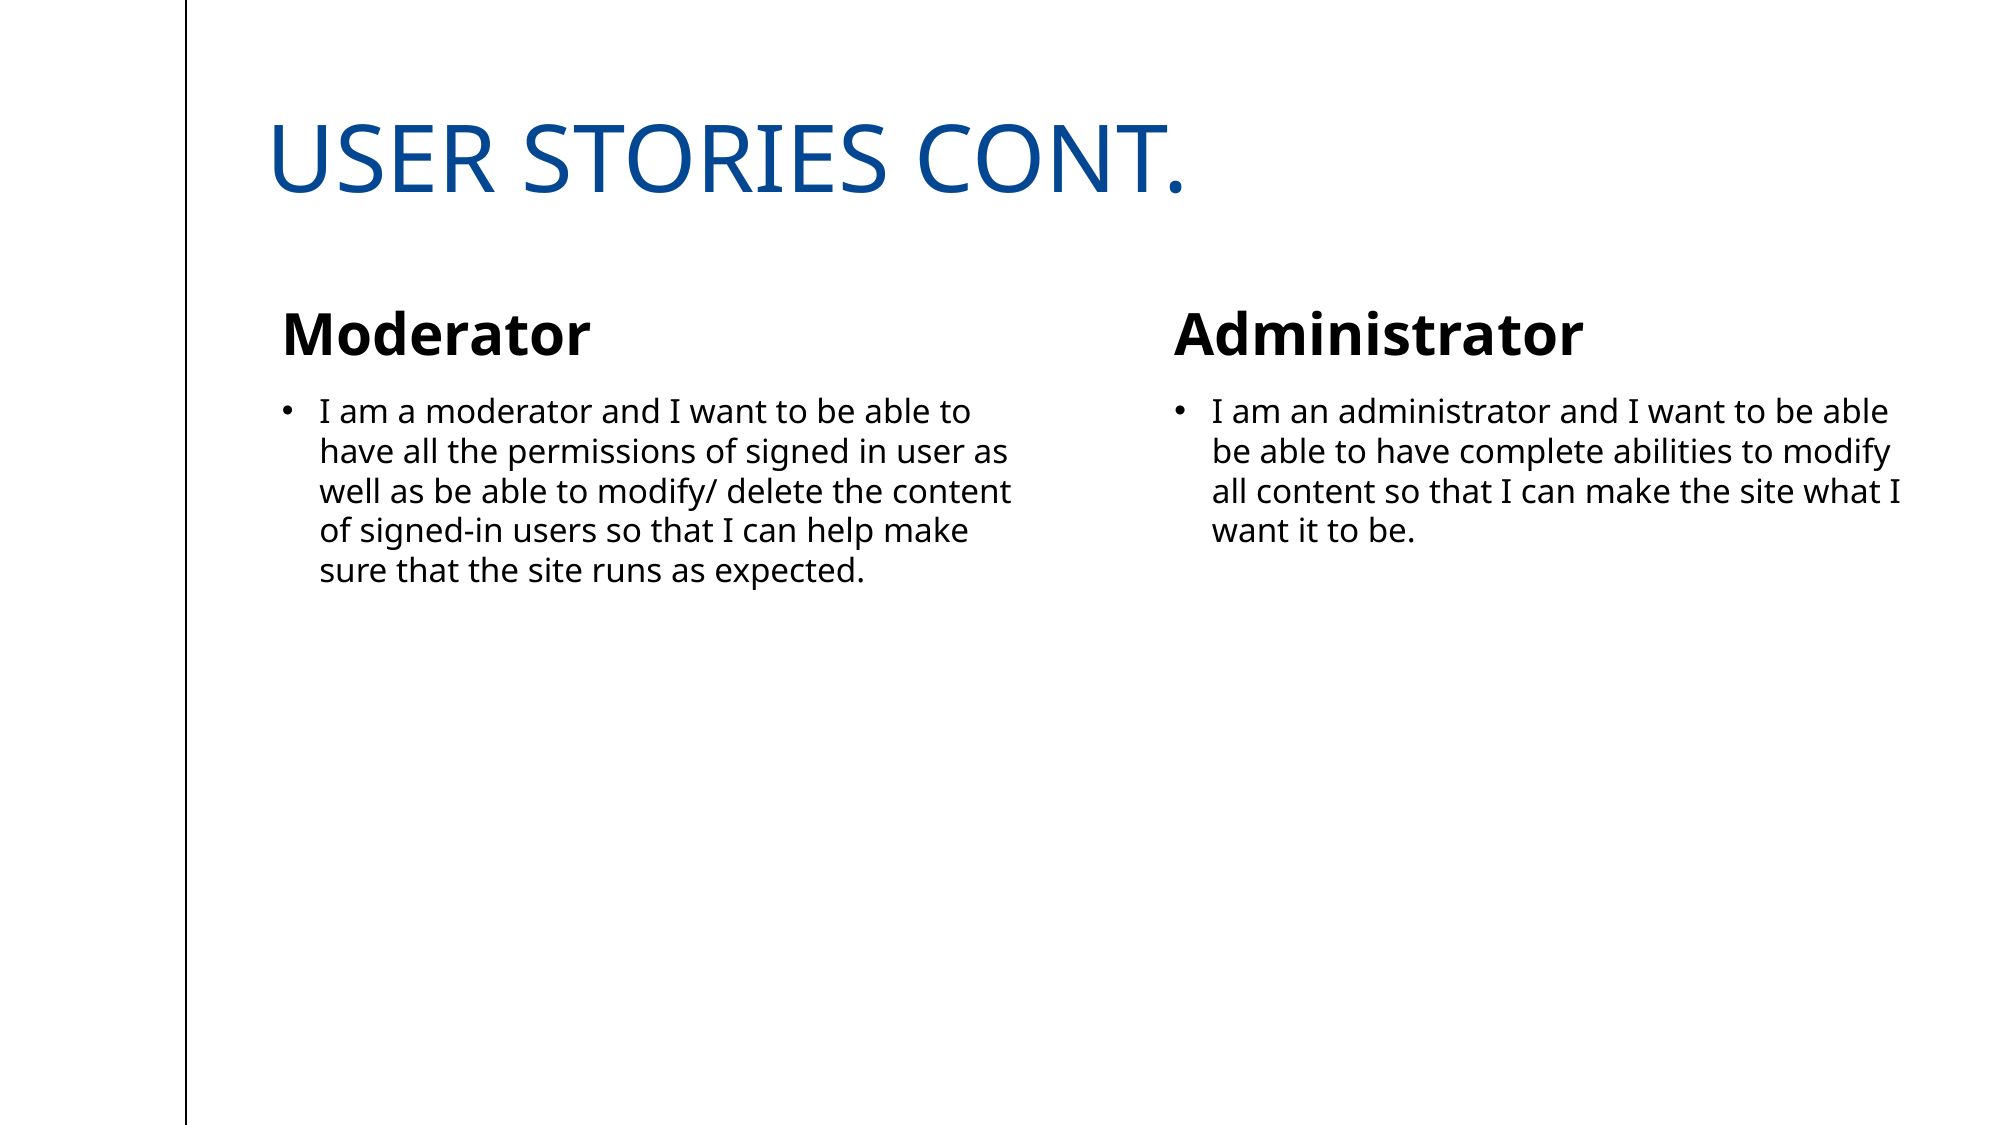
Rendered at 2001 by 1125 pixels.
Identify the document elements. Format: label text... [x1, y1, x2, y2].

list I am a moderator and I want to be able to have all the permissions of signed in user as well as be able to modify/ delete the content of signed-in users so that I can help make sure that the site runs as expected. [266, 382, 1037, 1014]
list I am an administrator and I want to be able be able to have complete abilities to modify all content so that I can make the site what I want it to be. [1159, 382, 1930, 1014]
list Moderator [266, 240, 809, 377]
title User Stories cont. [266, 55, 1930, 221]
list Administrator [1159, 240, 1930, 377]
